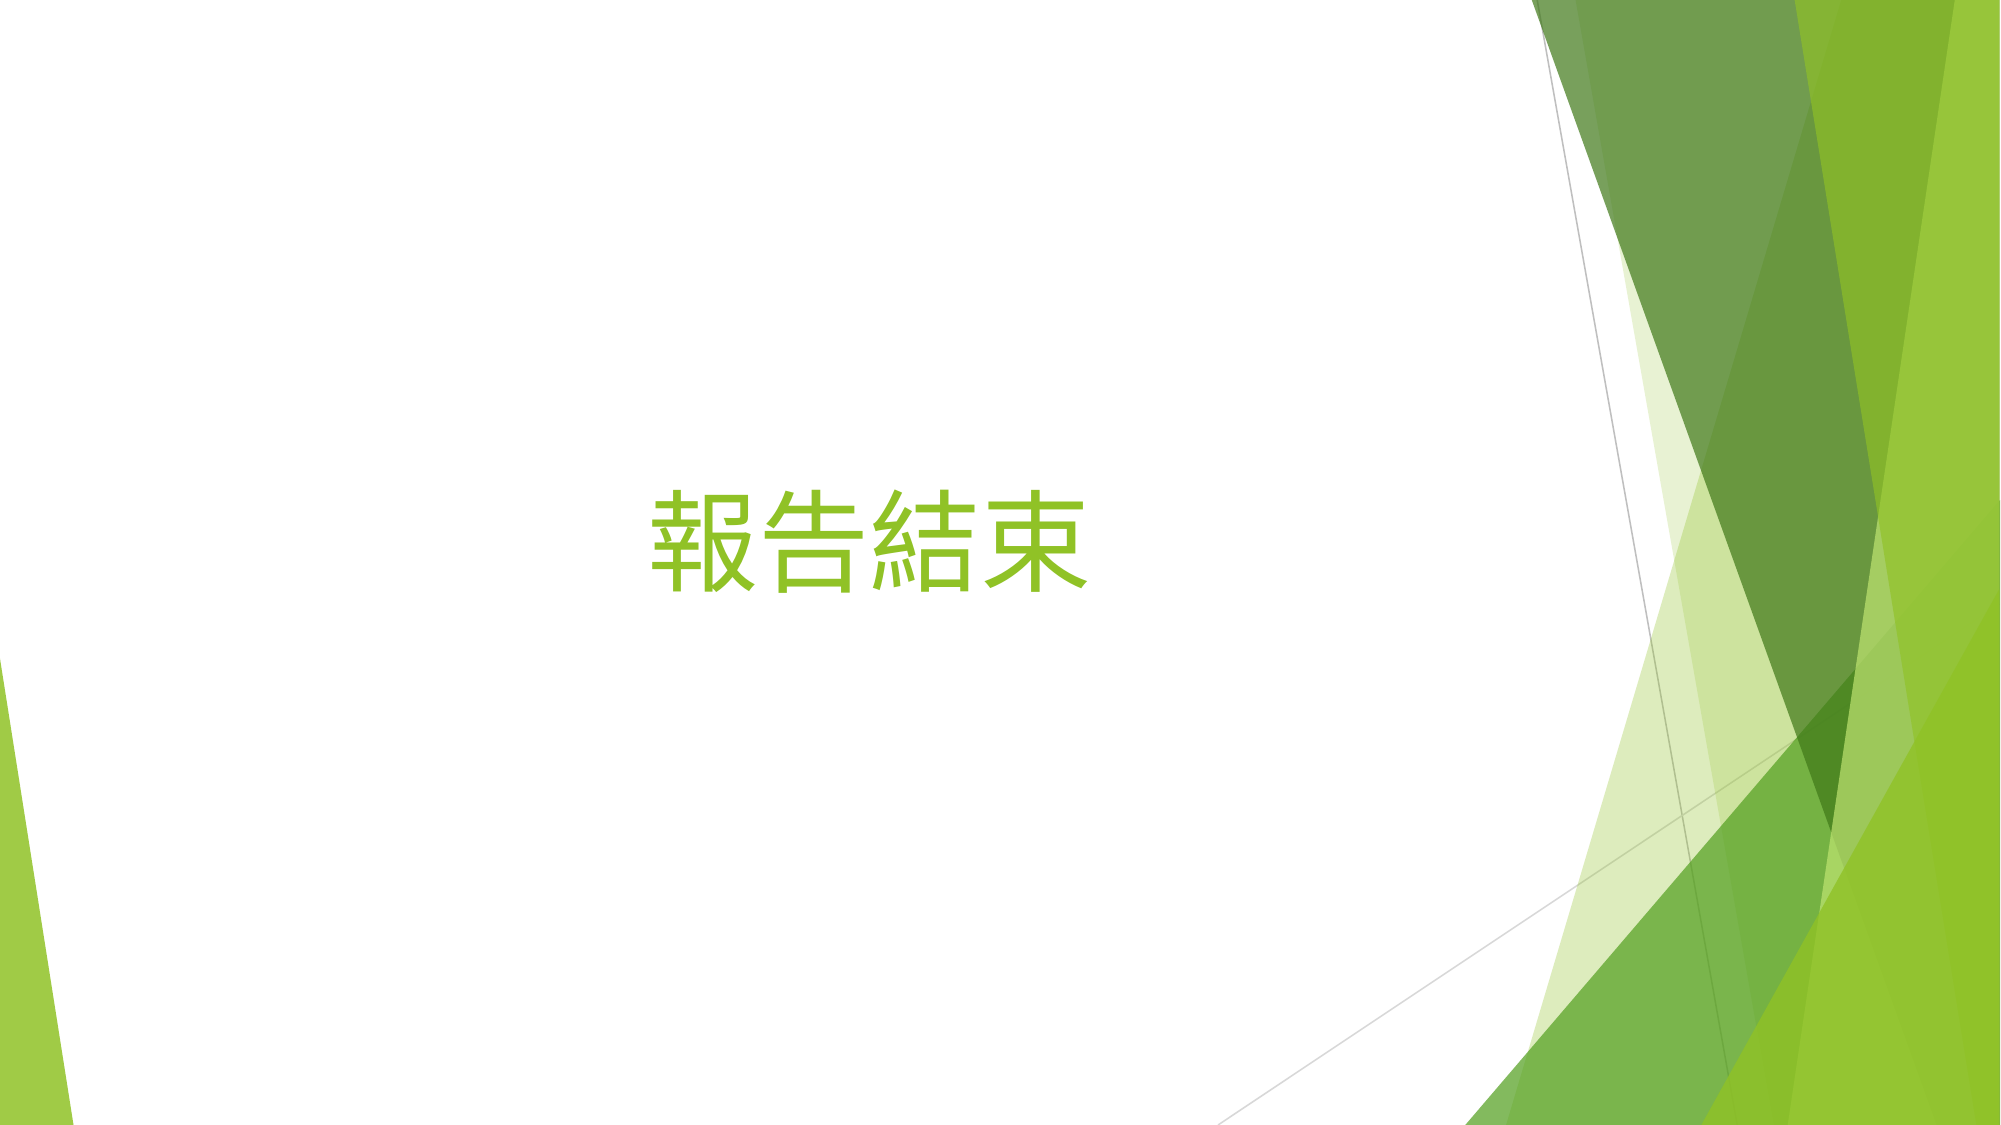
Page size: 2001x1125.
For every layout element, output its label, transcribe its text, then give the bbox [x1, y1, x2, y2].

title 報告結束 [632, 465, 1305, 683]
